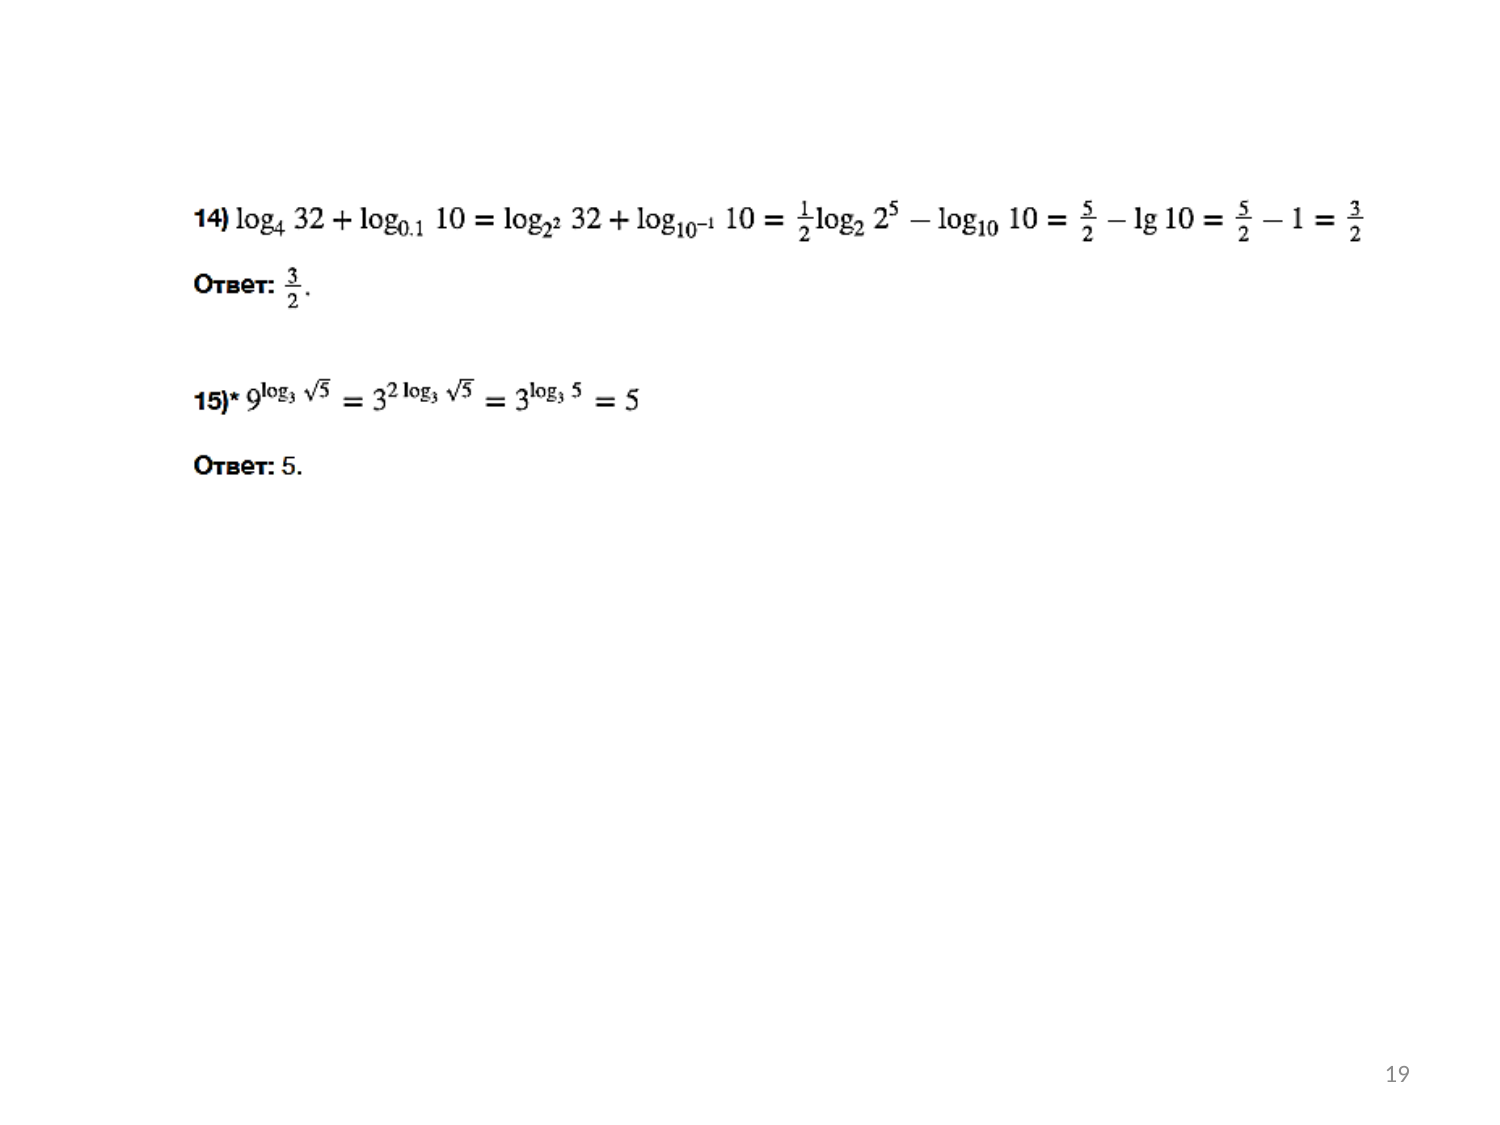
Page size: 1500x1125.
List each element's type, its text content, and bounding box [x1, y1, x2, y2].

slide_number 19 [1074, 1042, 1425, 1103]
picture [143, 172, 1409, 538]
